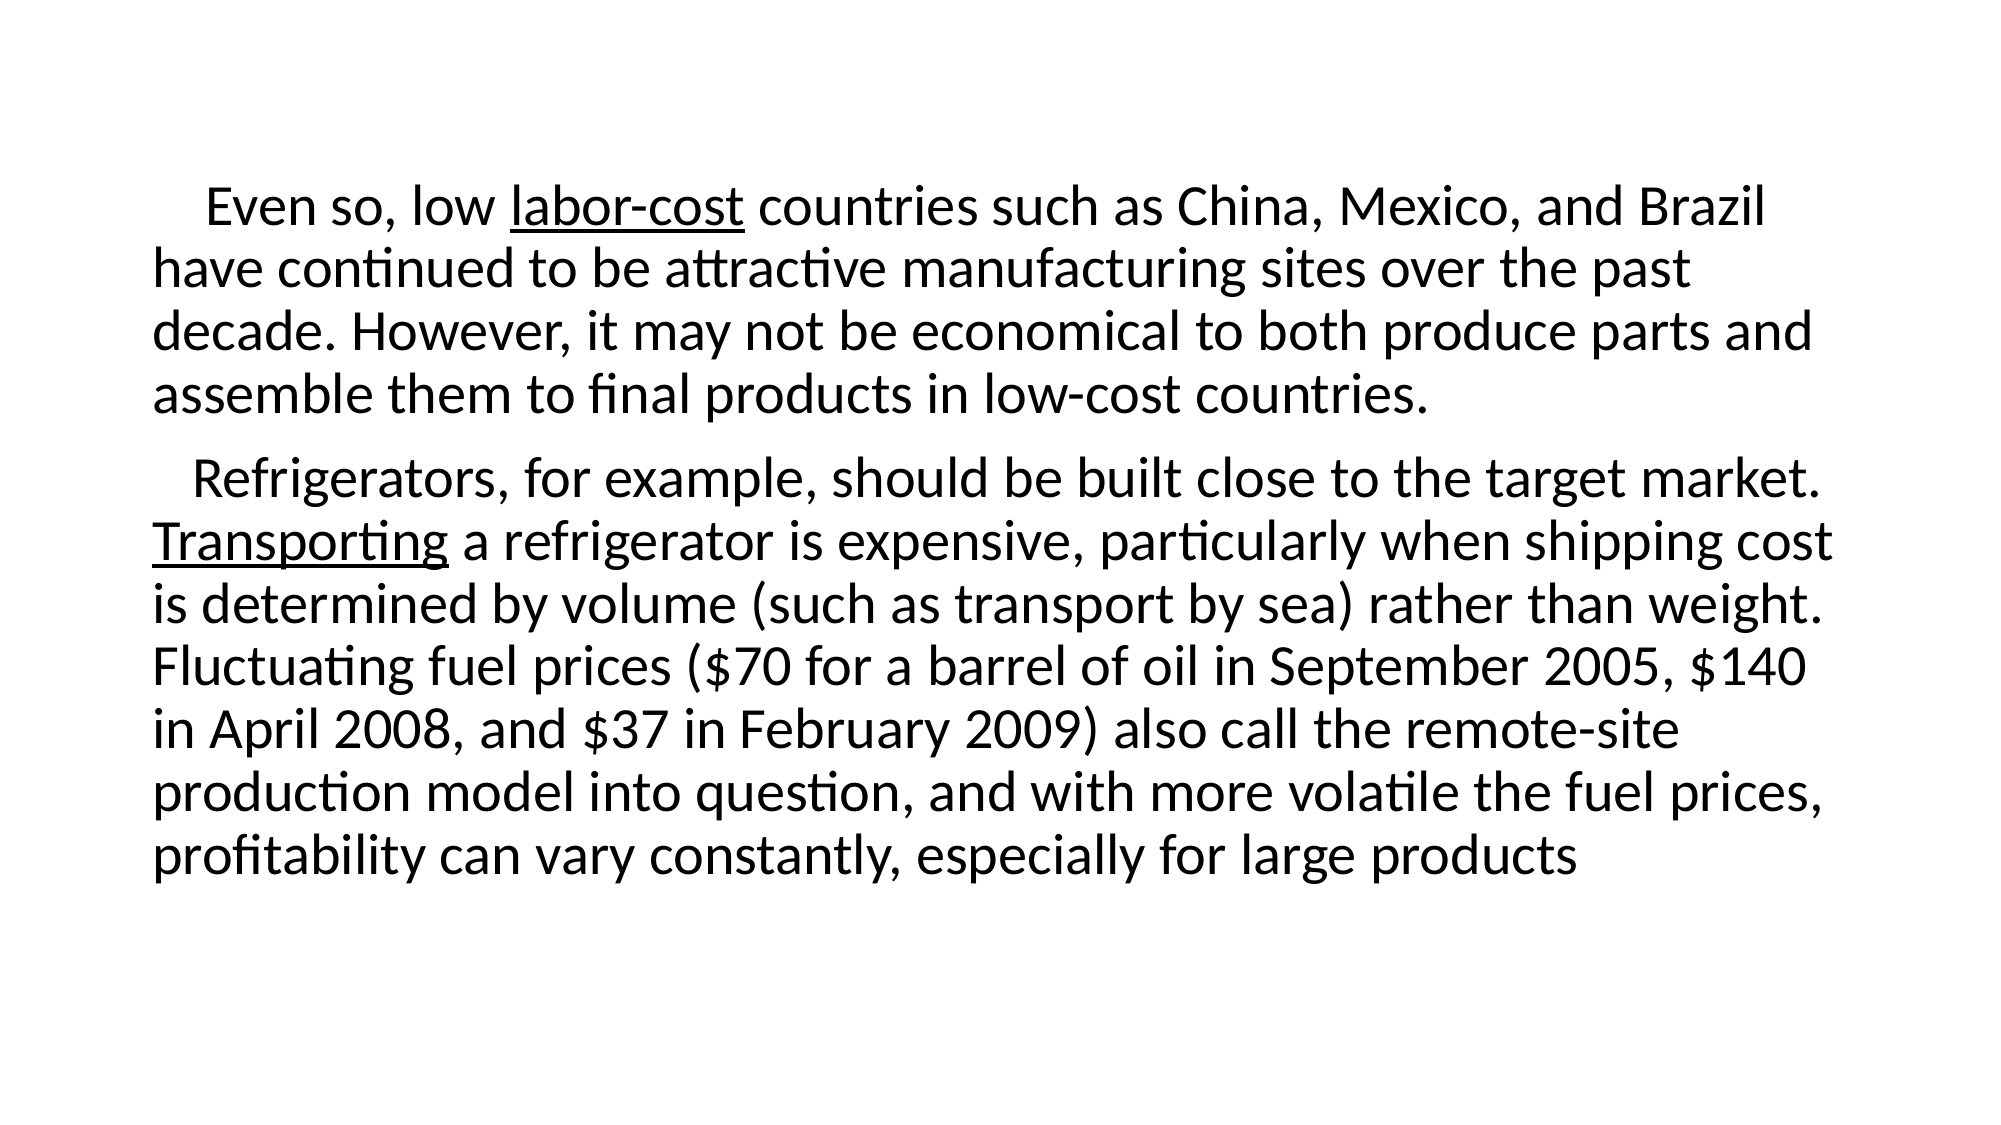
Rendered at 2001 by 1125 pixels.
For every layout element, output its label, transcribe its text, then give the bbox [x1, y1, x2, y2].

list Even so, low labor-cost countries such as China, Mexico, and Brazil have continued to be attractive manufacturing sites over the past decade. However, it may not be economical to both produce parts and assemble them to final products in low-cost countries. Refrigerators, for example, should be built close to the target market. Transporting a refrigerator is expensive, particularly when shipping cost is determined by volume (such as transport by sea) rather than weight. Fluctuating fuel prices ($70 for a barrel of oil in September 2005, $140 in April 2008, and $37 in February 2009) also call the remote-site production model into question, and with more volatile the fuel prices, profitability can vary constantly, especially for large products [137, 167, 1863, 958]
